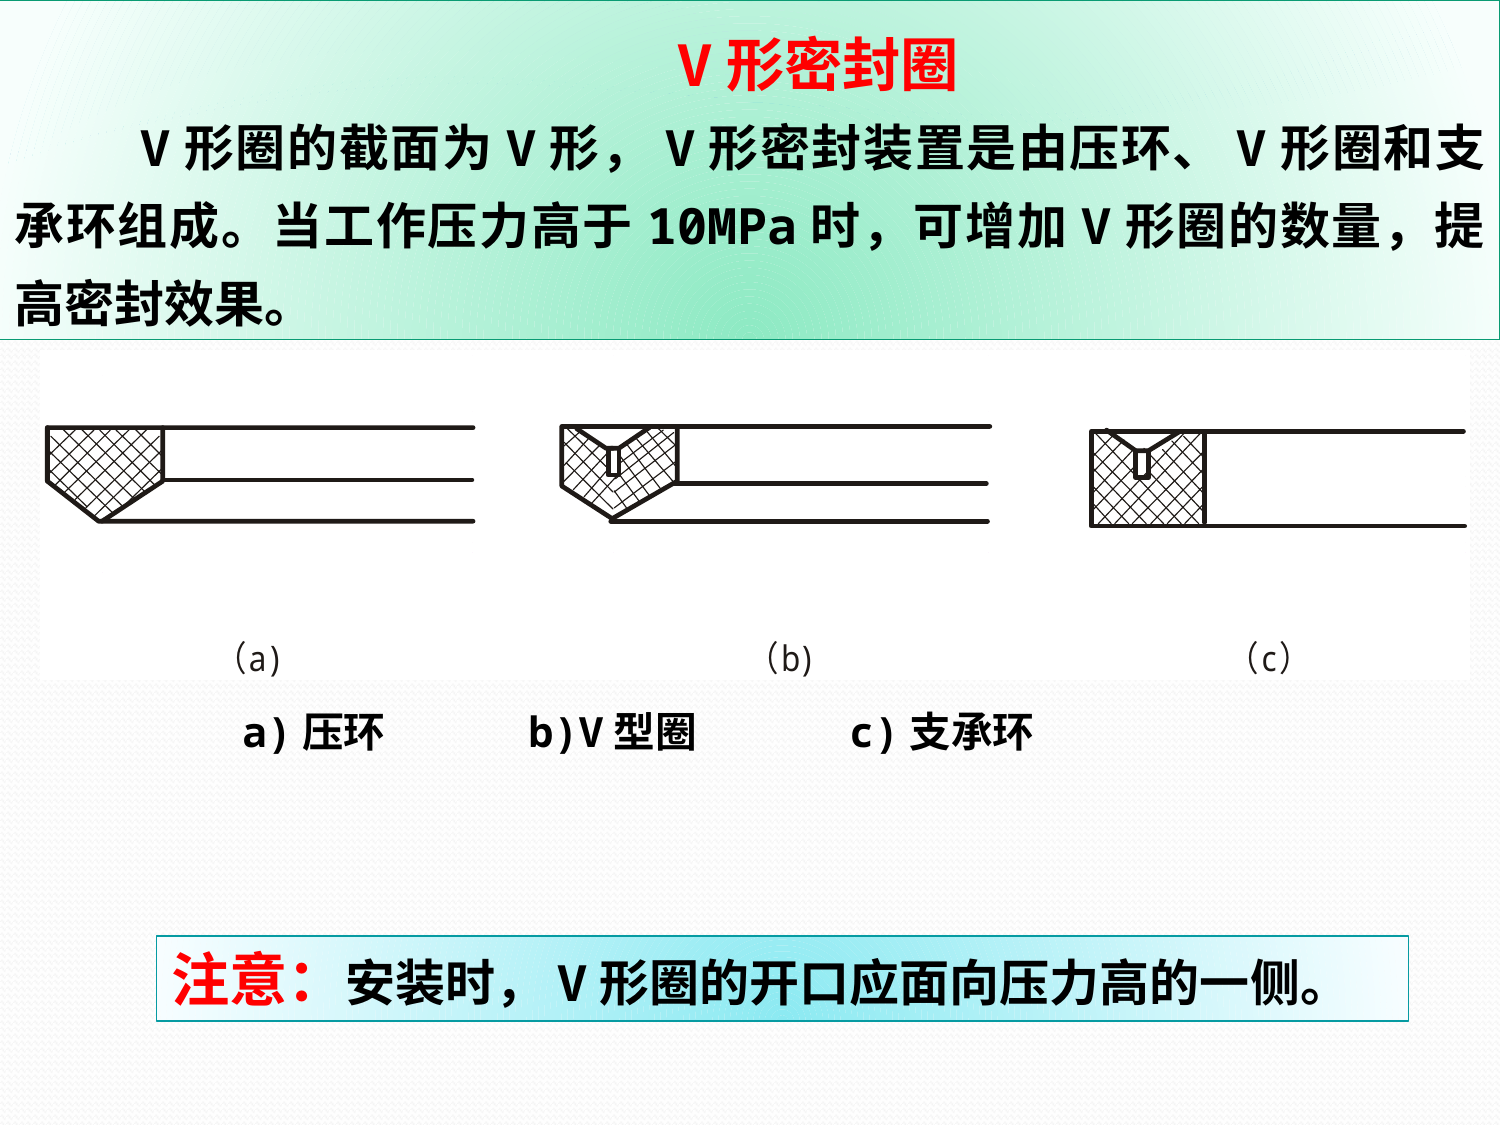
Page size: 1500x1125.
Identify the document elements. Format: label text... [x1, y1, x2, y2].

text_box V形密封圈 V形圈的截面为V形，V形密封装置是由压环、V形圈和支承环组成。当工作压力高于10MPa时，可增加V形圈的数量，提高密封效果。 [0, 0, 1500, 340]
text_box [40, 349, 1471, 815]
text_box 注意：安装时，V形圈的开口应面向压力高的一侧。 [156, 935, 1409, 1022]
